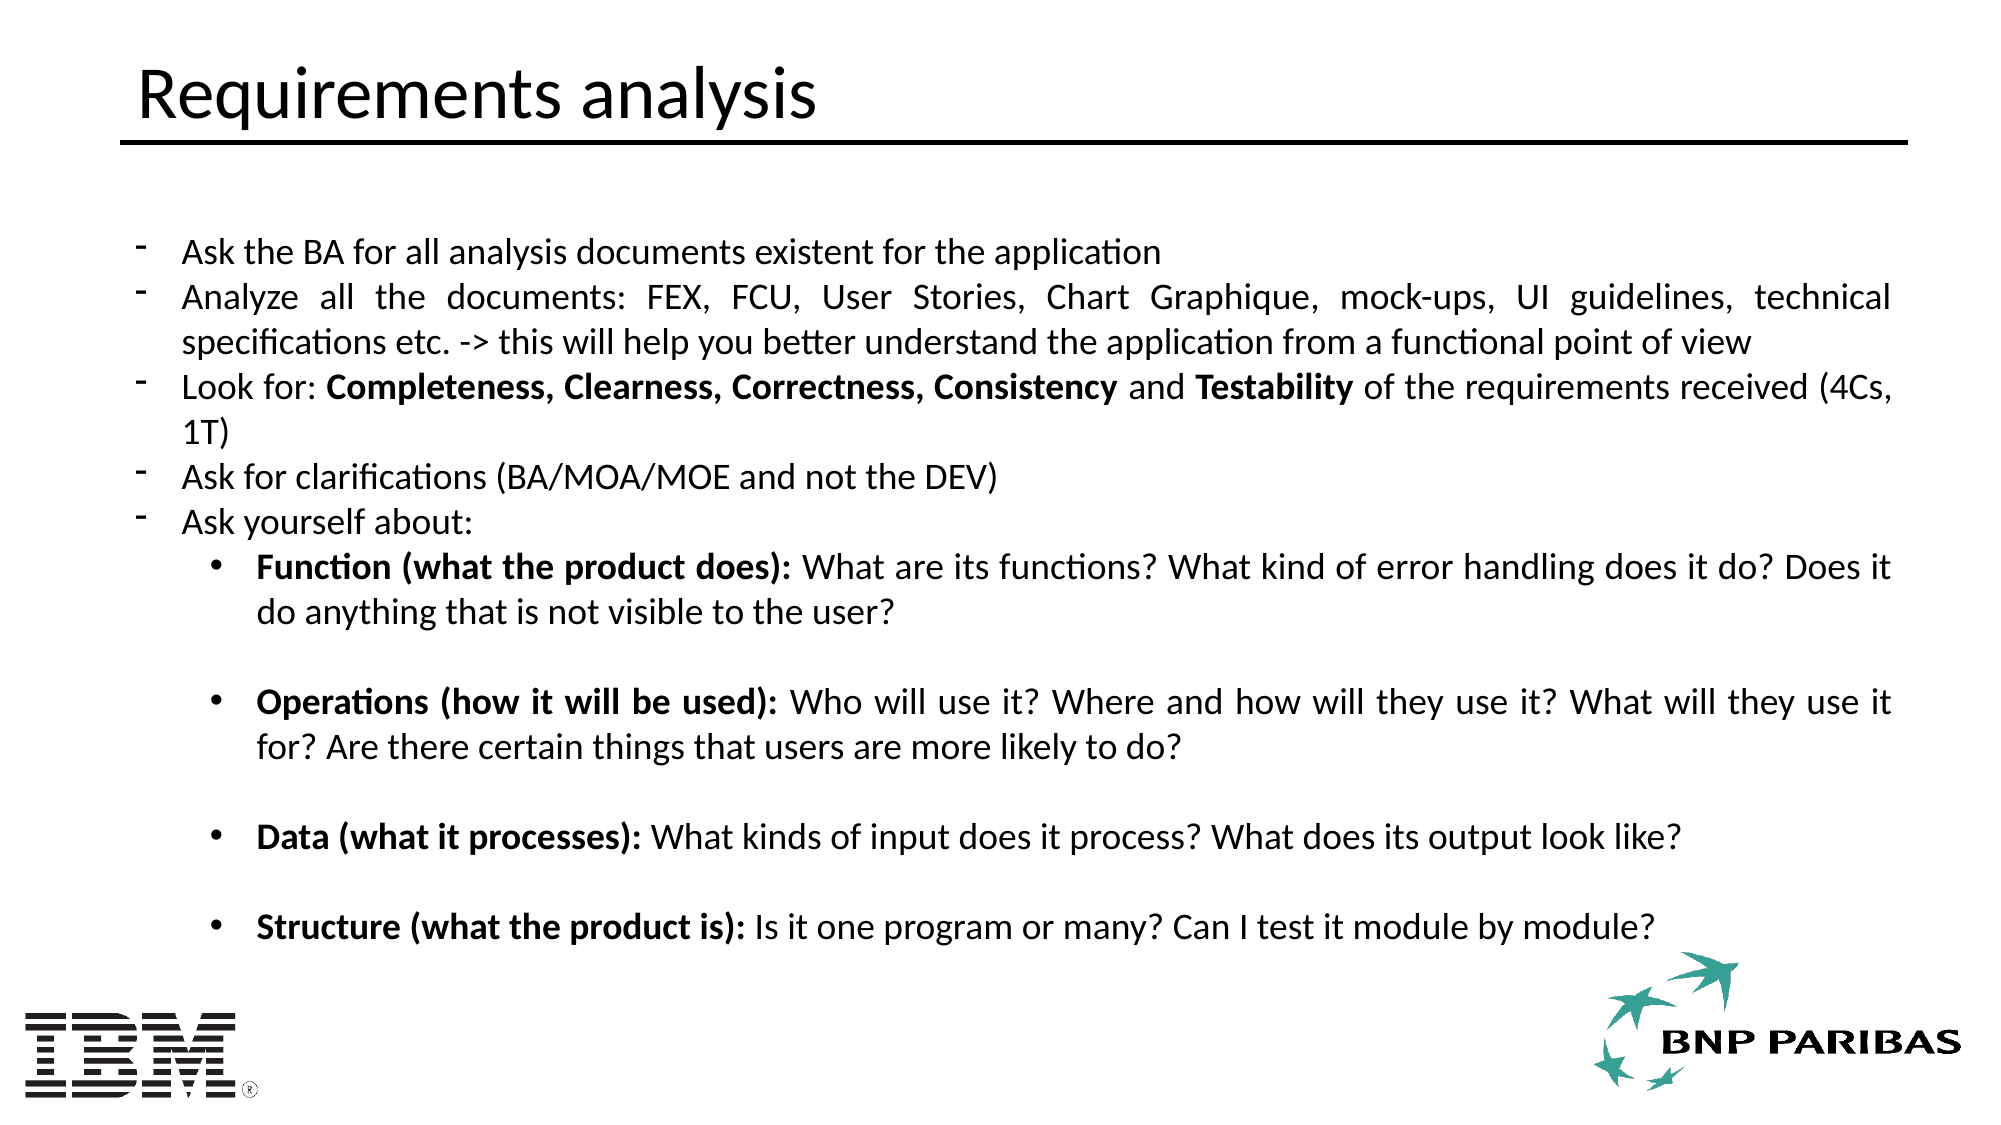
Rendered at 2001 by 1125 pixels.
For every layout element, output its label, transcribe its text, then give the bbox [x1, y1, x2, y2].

picture [1588, 832, 1966, 1125]
picture [14, 1004, 268, 1106]
text_box Requirements analysis [123, 35, 834, 141]
text_box Ask the BA for all analysis documents existent for the application Analyze all the documents: FEX, FCU, User Stories, Chart Graphique, mock-ups, UI guidelines, technical specifications etc. -> this will help you better understand the application from a functional point of view Look for: Completeness, Clearness, Correctness, Consistency and Testability of the requirements received (4Cs, 1T) Ask for clarifications (BA/MOA/MOE and not the DEV) Ask yourself about: Function (what the product does): What are its functions? What kind of error handling does it do? Does it do anything that is not visible to the user? Operations (how it will be used): Who will use it? Where and how will they use it? What will they use it for? Are there certain things that users are more likely to do? Data (what it processes): What kinds of input does it process? What does its output look like? Structure (what the product is): Is it one program or many? Can I test it module by module? [119, 219, 1908, 955]
